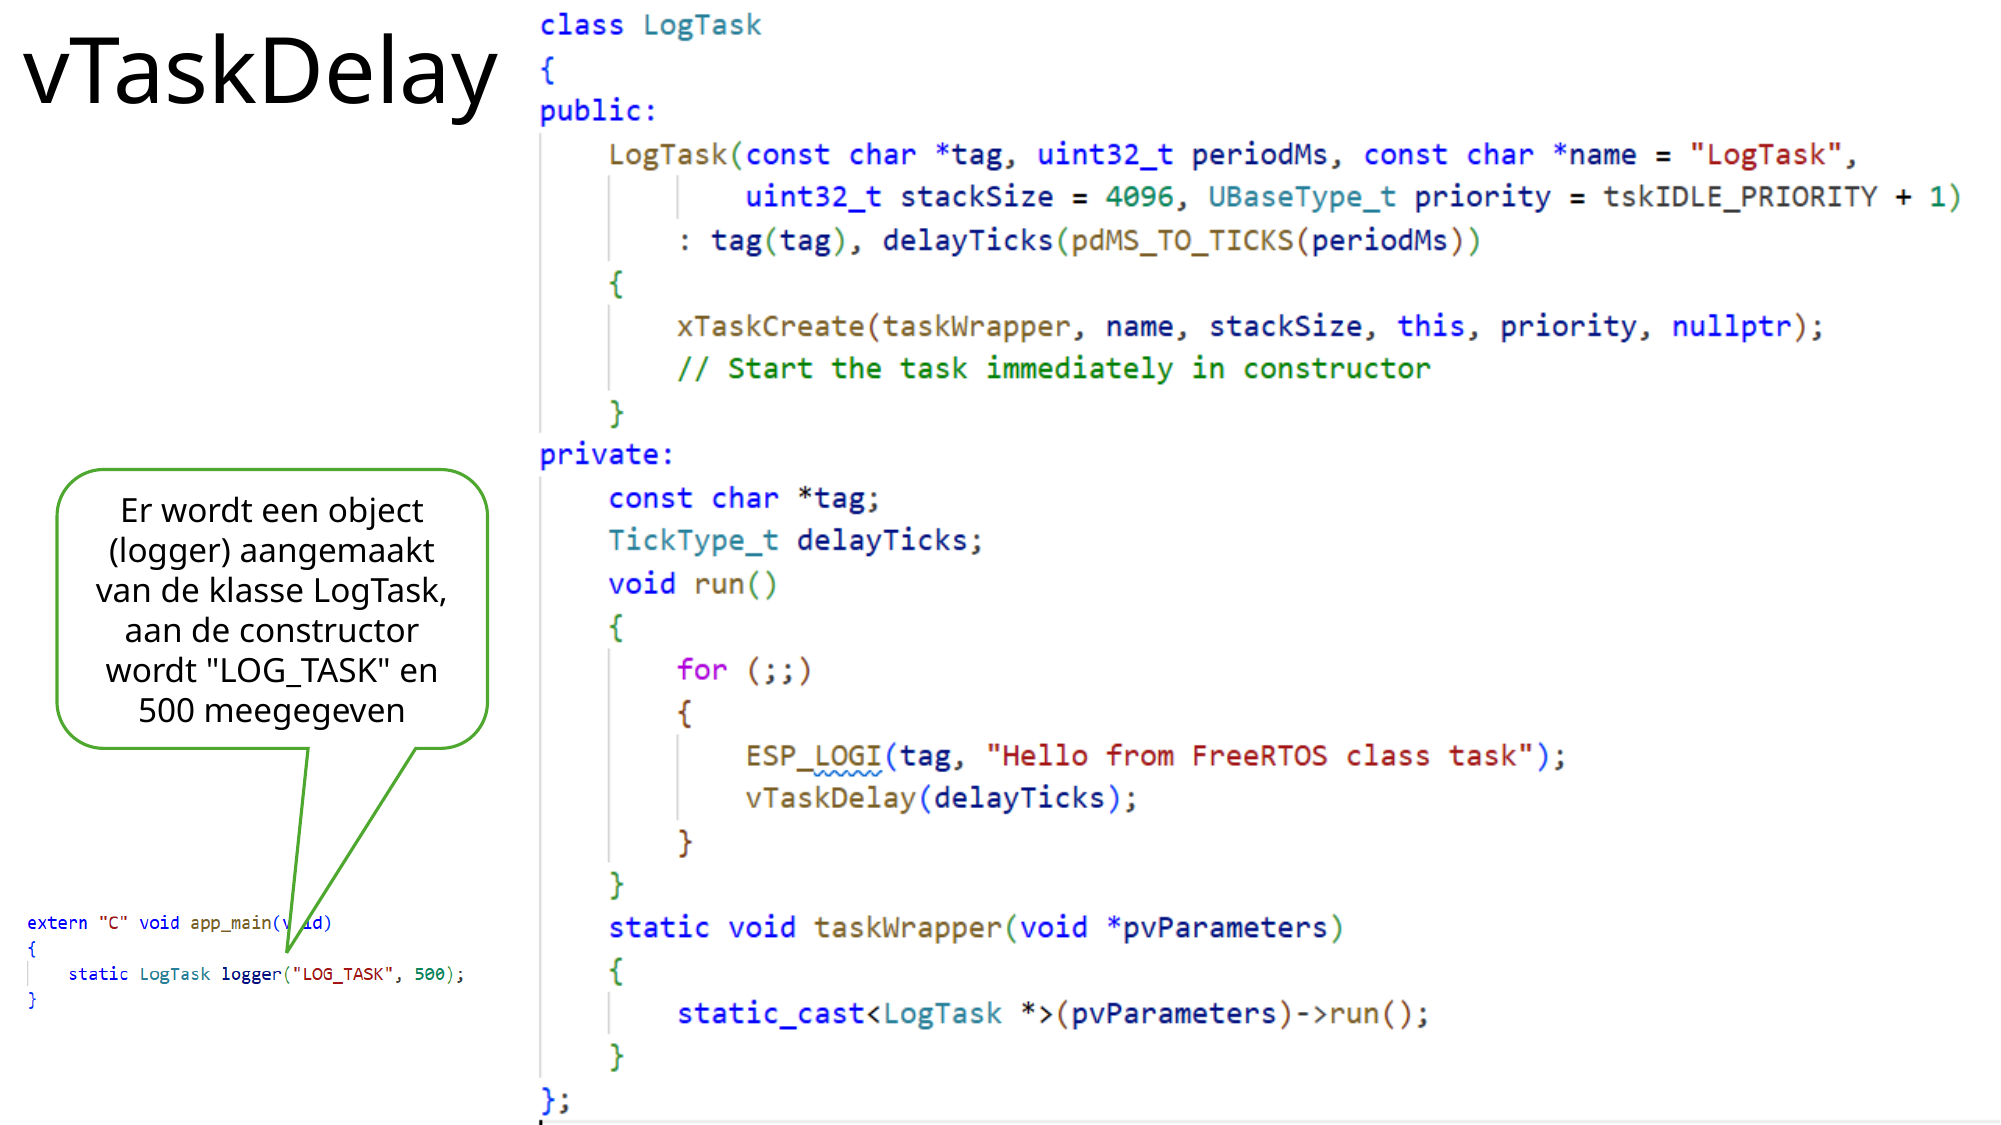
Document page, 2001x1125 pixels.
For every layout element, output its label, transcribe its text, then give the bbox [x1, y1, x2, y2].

picture [7, 902, 477, 1026]
text_box Er wordt een object (logger) aangemaakt van de klasse LogTask, aan de constructor wordt "LOG_TASK" en 500 meegegeven [55, 467, 490, 902]
title vTaskDelay [8, 0, 526, 183]
picture [526, 0, 2000, 1125]
